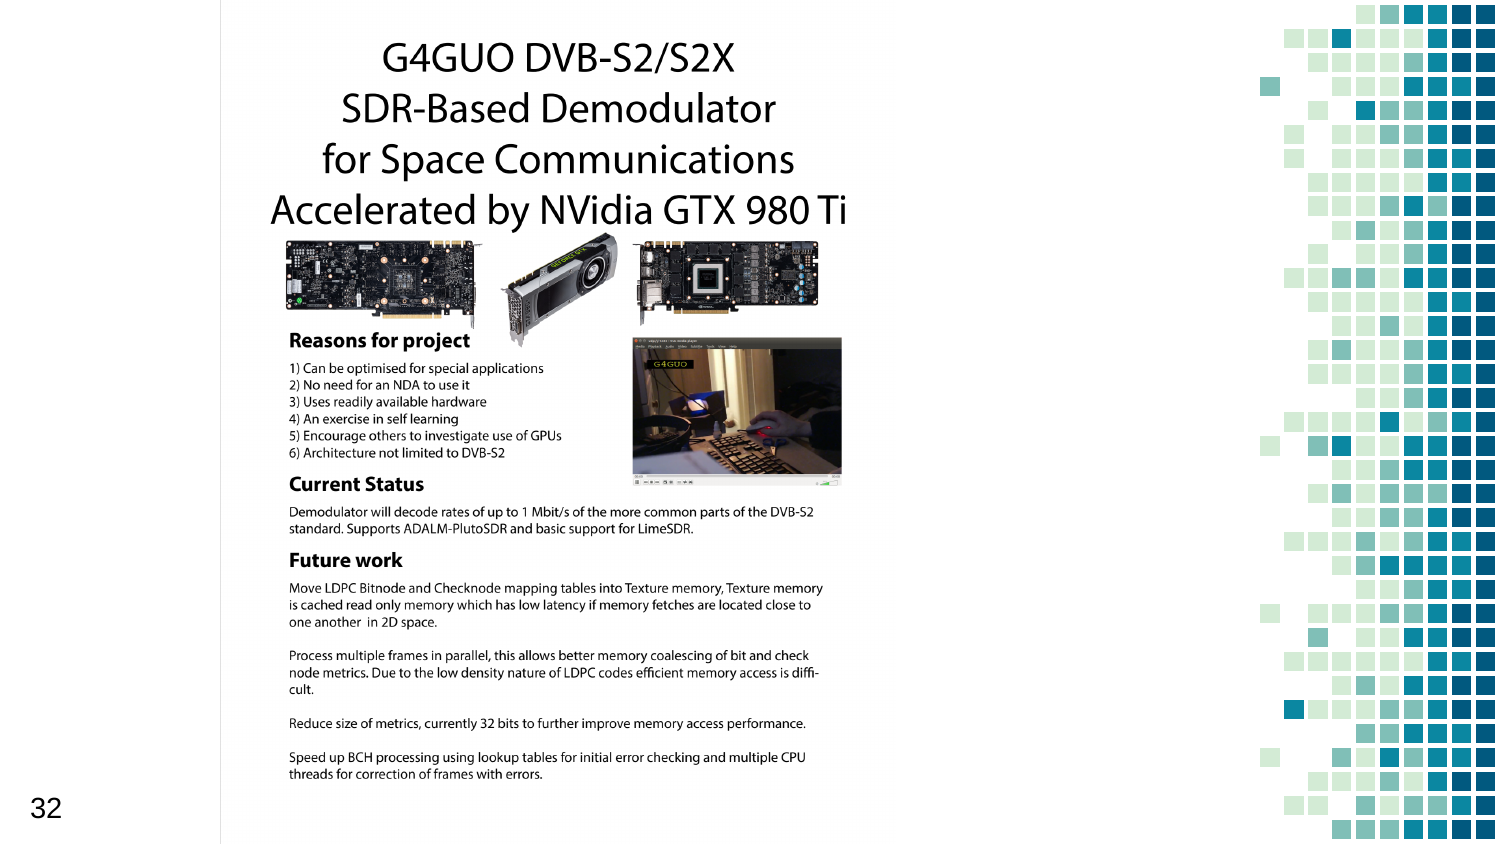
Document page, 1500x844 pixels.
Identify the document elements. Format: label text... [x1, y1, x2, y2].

picture [220, 0, 896, 844]
slide_number 32 [15, 774, 105, 839]
